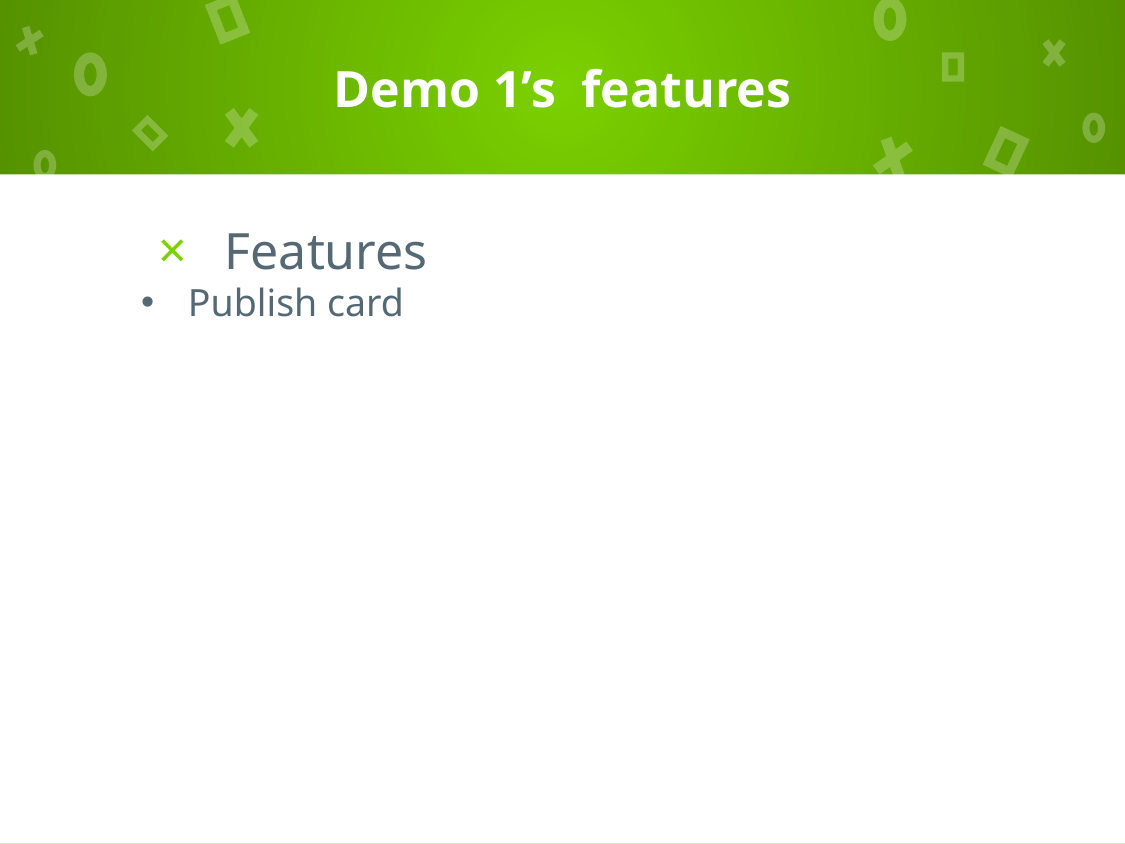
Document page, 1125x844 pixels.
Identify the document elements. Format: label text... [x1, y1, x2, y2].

title Demo 1’s features [56, 0, 1069, 175]
list Features Publish card [126, 204, 587, 385]
